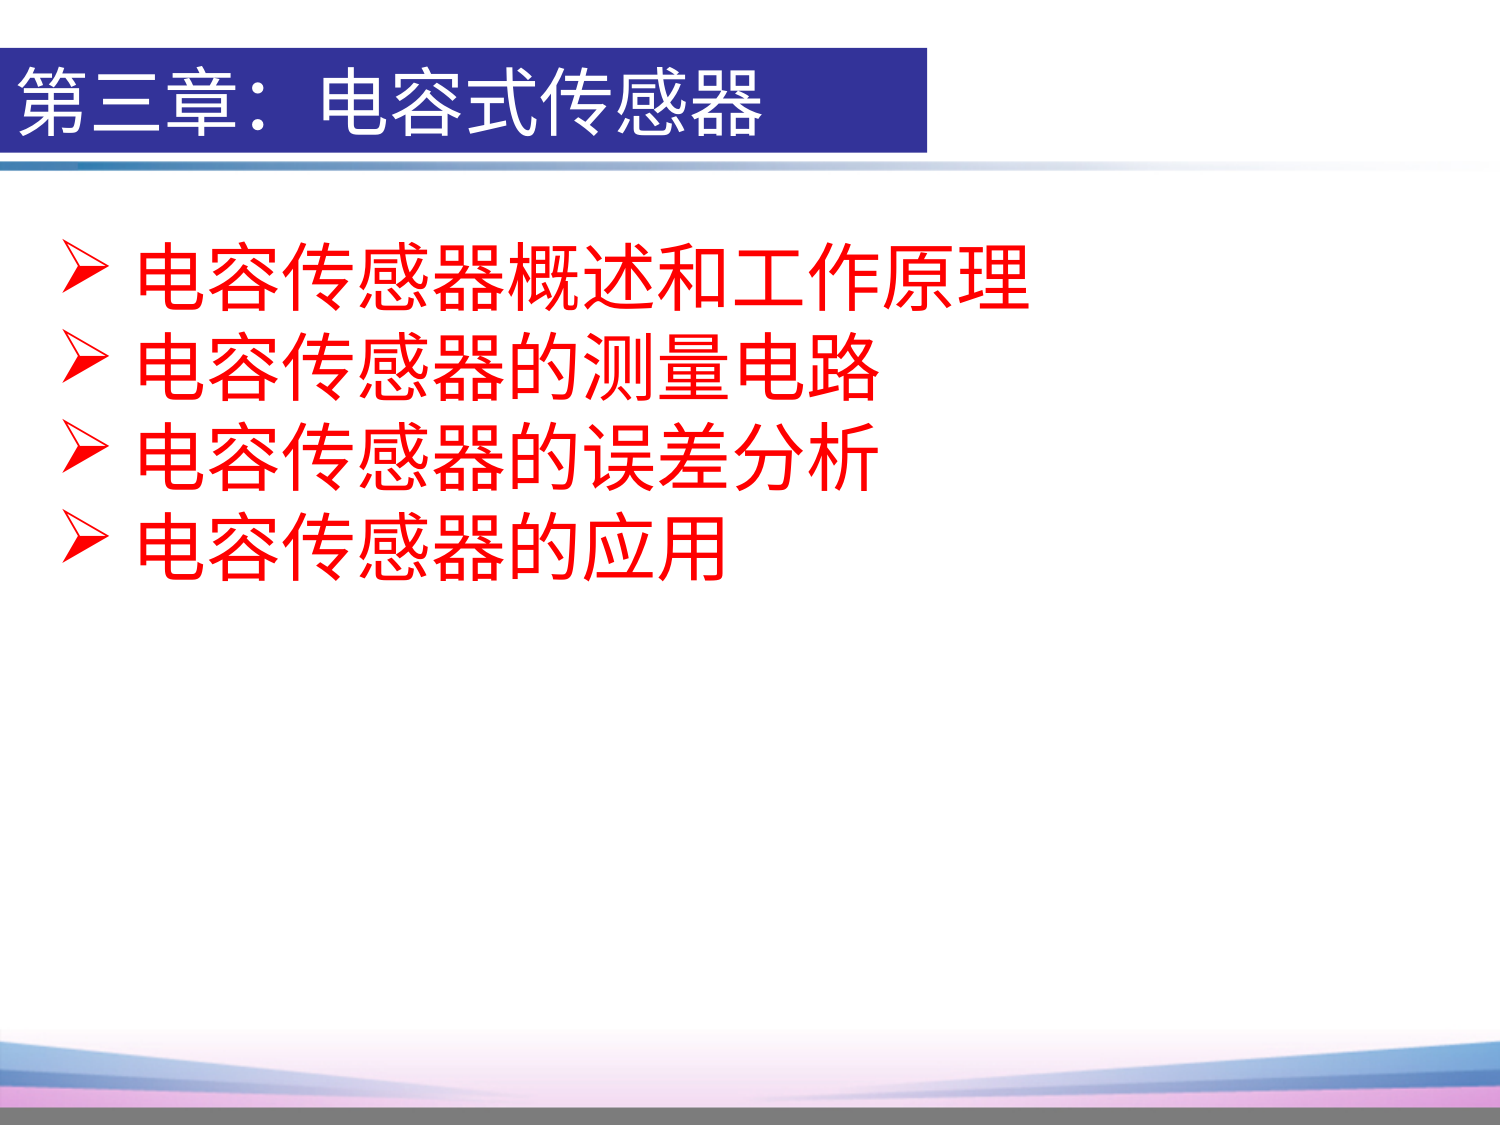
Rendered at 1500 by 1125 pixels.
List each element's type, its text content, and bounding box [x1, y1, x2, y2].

text_box 电容传感器概述和工作原理 电容传感器的测量电路 电容传感器的误差分析 电容传感器的应用 [41, 222, 1326, 598]
text_box 第三章：电容式传感器 [0, 47, 928, 153]
picture [0, 0, 1500, 1125]
